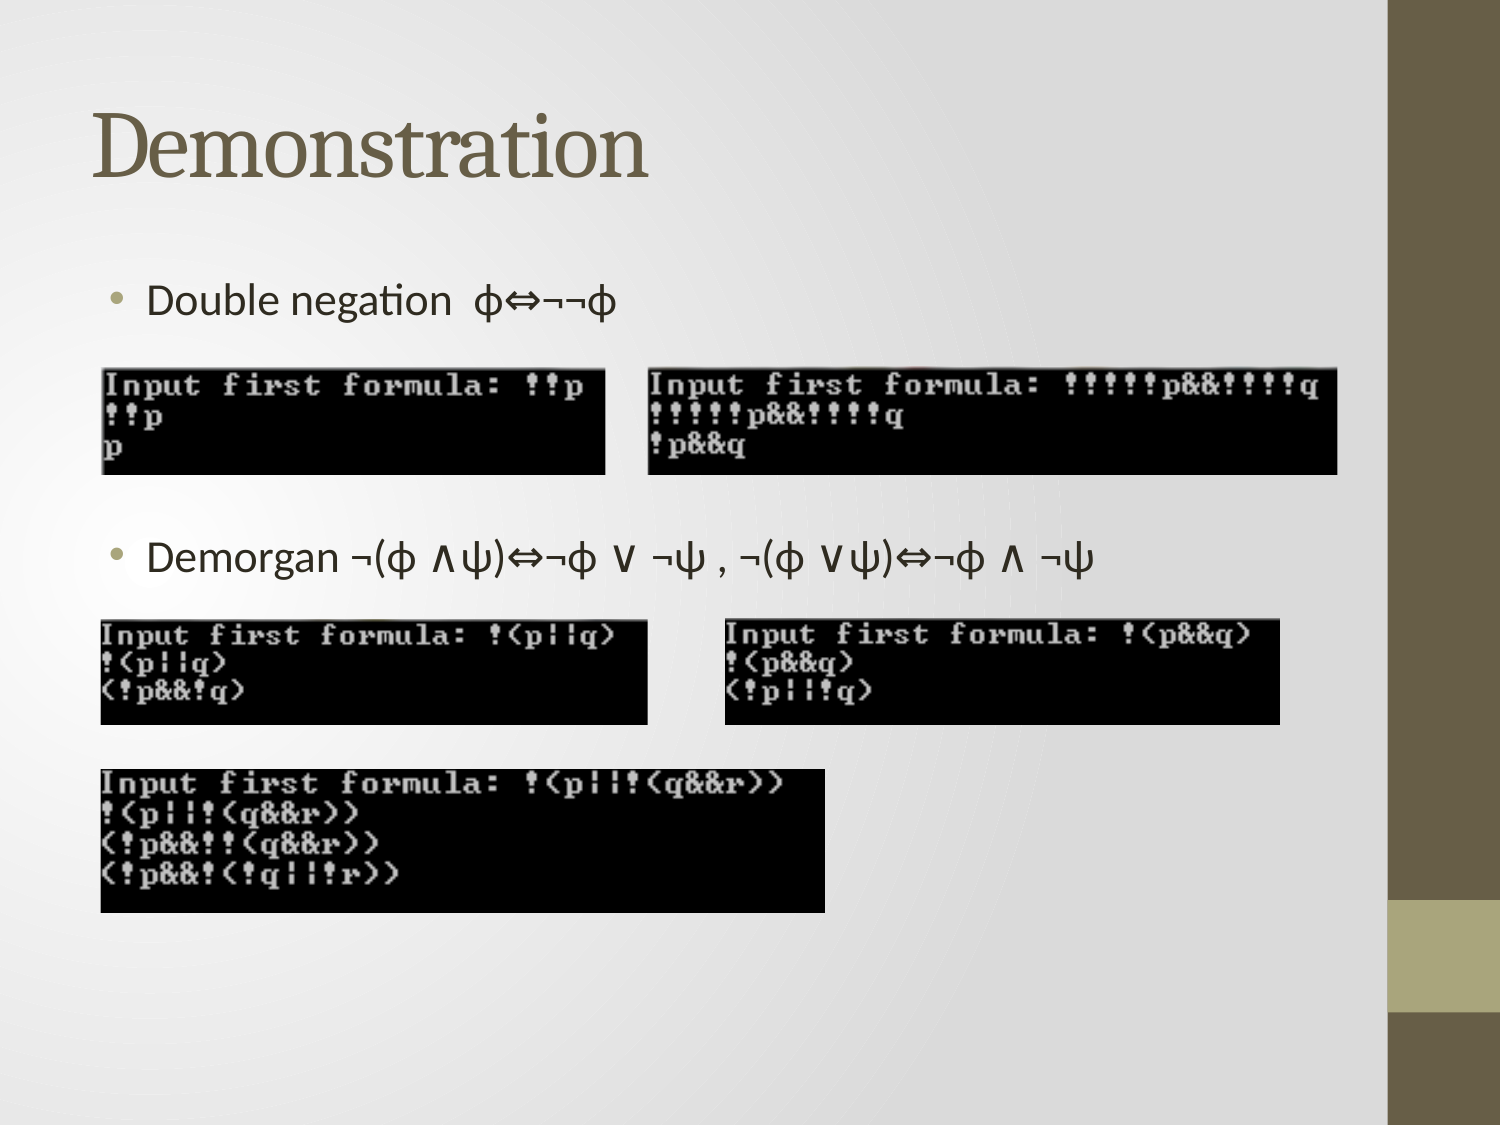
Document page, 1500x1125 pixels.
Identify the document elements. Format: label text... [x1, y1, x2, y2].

title Demonstration [75, 45, 1325, 233]
picture [100, 366, 606, 476]
list Double negation ϕ⇔¬¬ϕ Demorgan ¬(ϕ ∧ψ)⇔¬ϕ ∨ ¬ψ , ¬(ϕ ∨ψ)⇔¬ϕ ∧ ¬ψ [75, 262, 1325, 1050]
picture [724, 617, 1281, 726]
picture [647, 365, 1338, 476]
picture [100, 769, 826, 913]
picture [100, 618, 649, 726]
